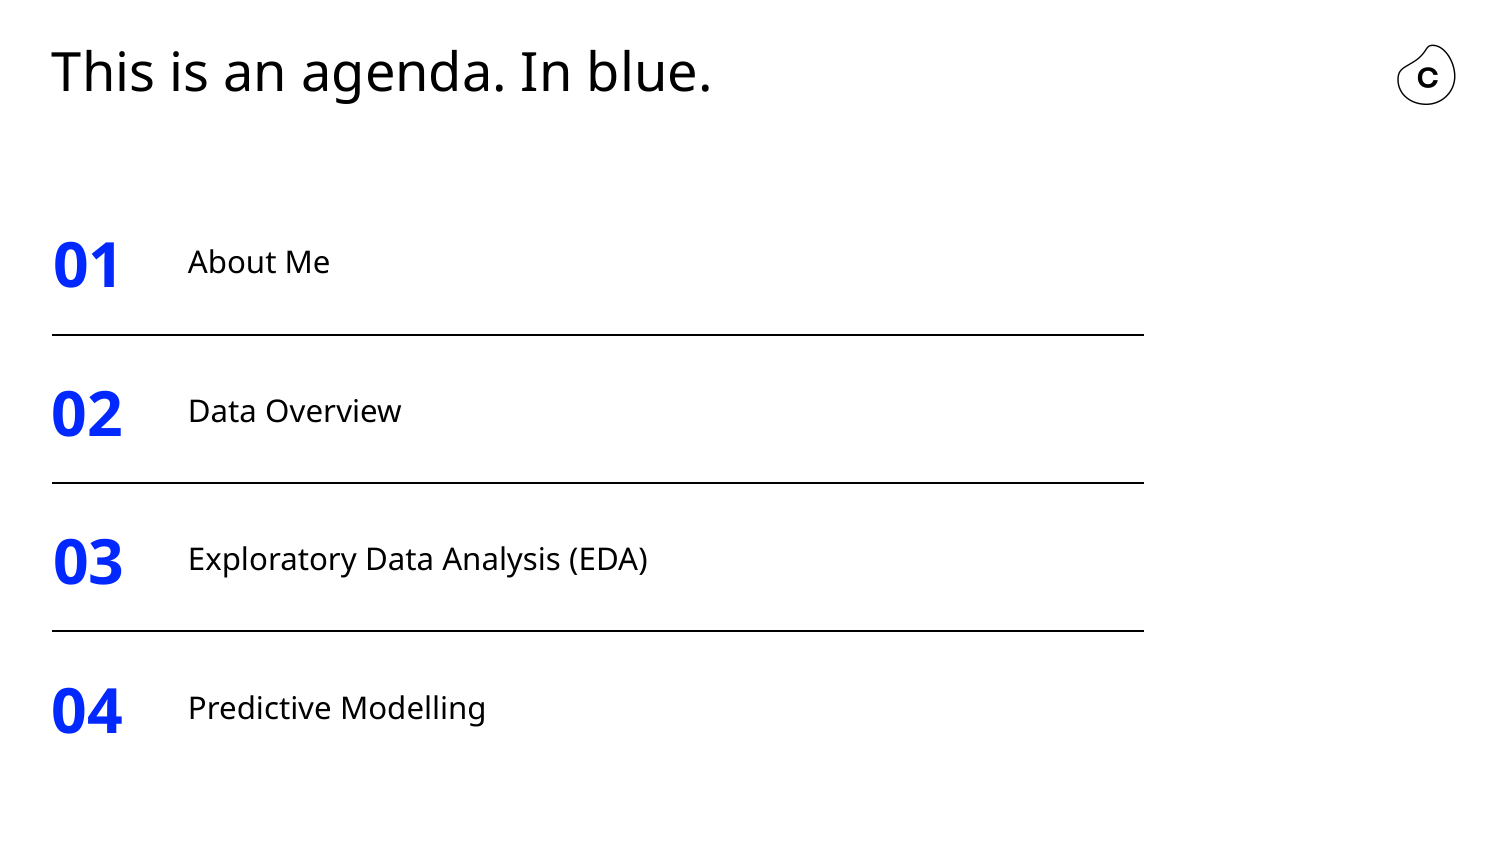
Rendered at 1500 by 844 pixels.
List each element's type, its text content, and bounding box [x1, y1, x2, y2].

picture [1396, 43, 1457, 107]
list About Me [187, 198, 1144, 325]
list 03 [53, 495, 170, 622]
title This is an agenda. In blue. [51, 45, 1448, 171]
list 01 [53, 198, 170, 325]
list Data Overview [187, 347, 1144, 474]
list 04 [51, 644, 168, 770]
list Predictive Modelling [187, 644, 1144, 770]
list 02 [51, 347, 168, 474]
list Exploratory Data Analysis (EDA) [187, 494, 1144, 621]
